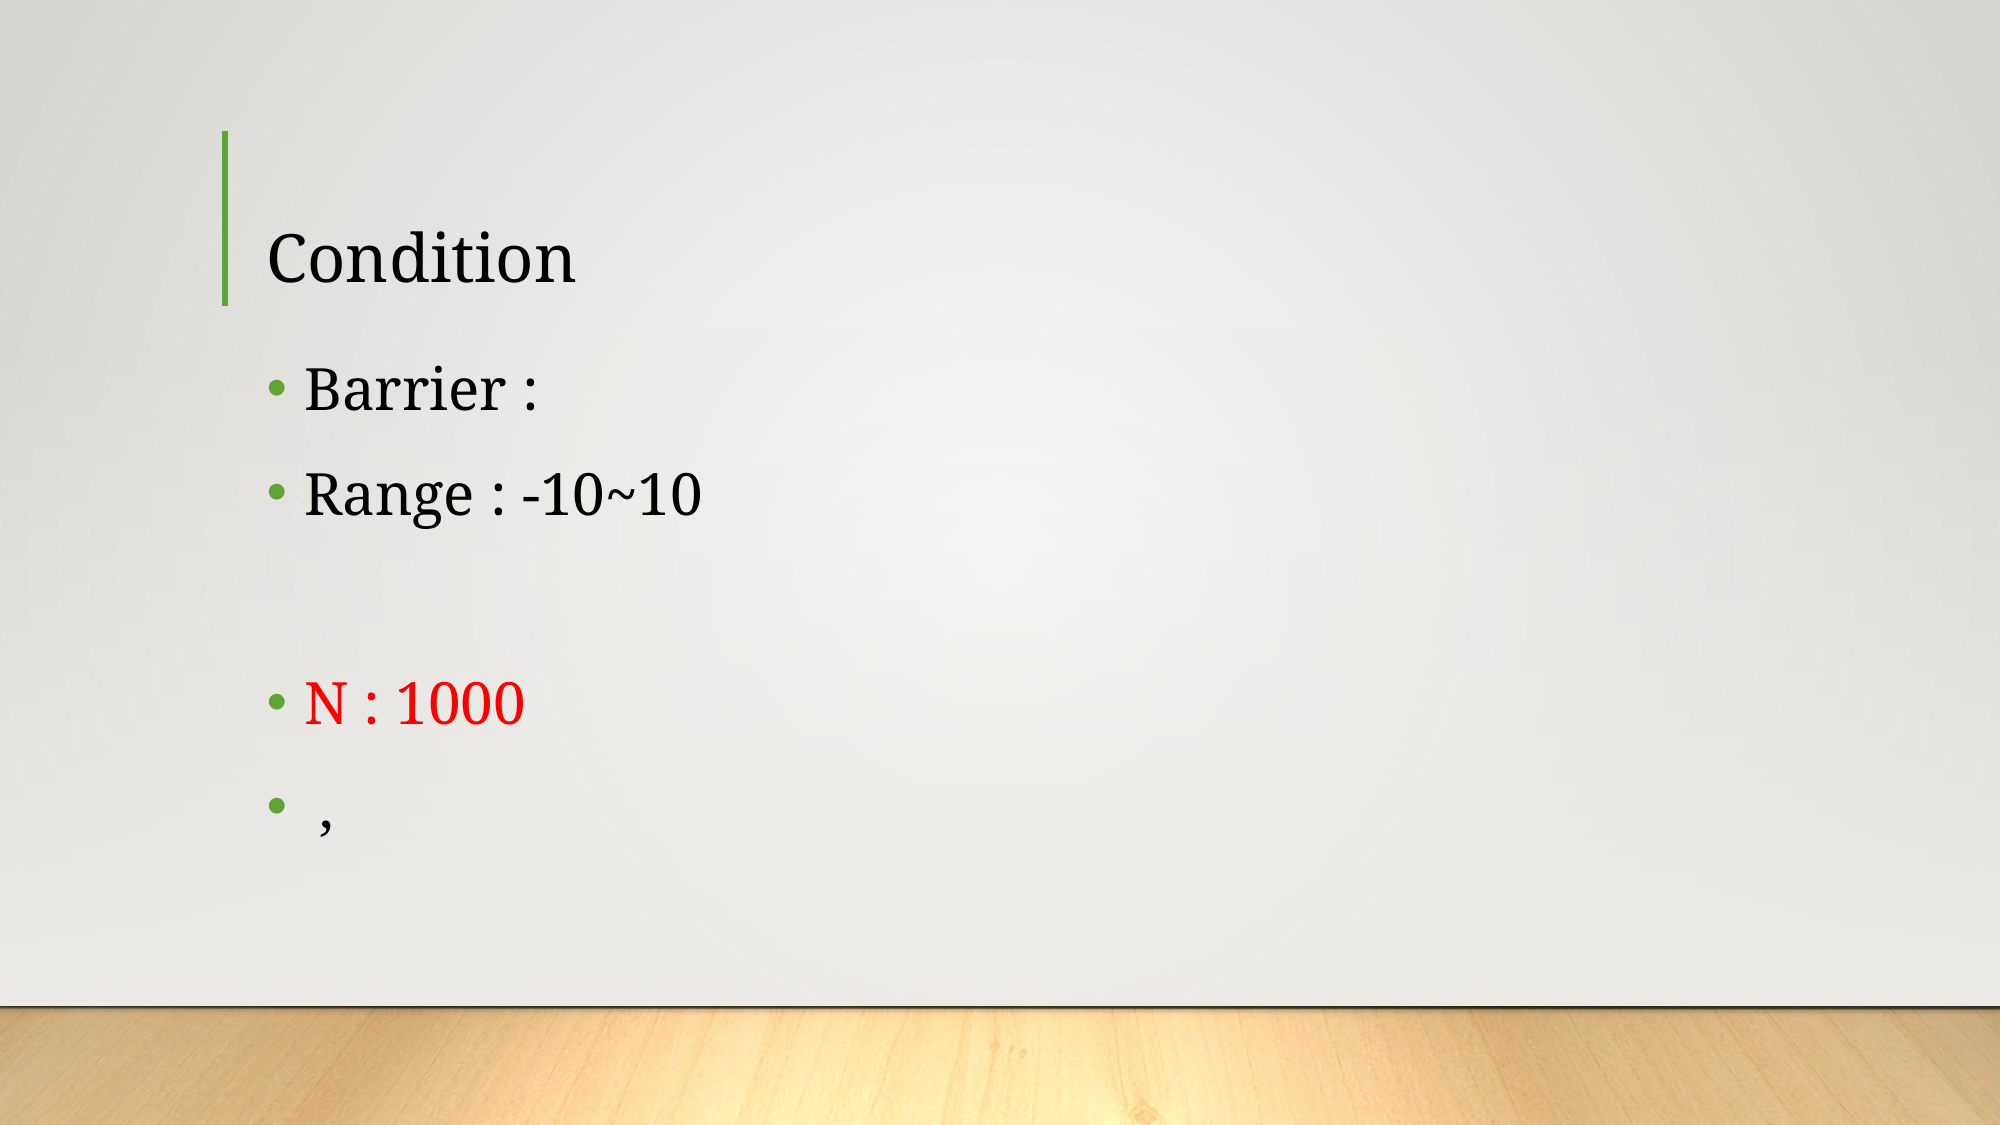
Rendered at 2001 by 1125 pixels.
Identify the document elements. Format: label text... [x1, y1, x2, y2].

title Condition [251, 131, 1814, 305]
picture [0, 1006, 2000, 1125]
